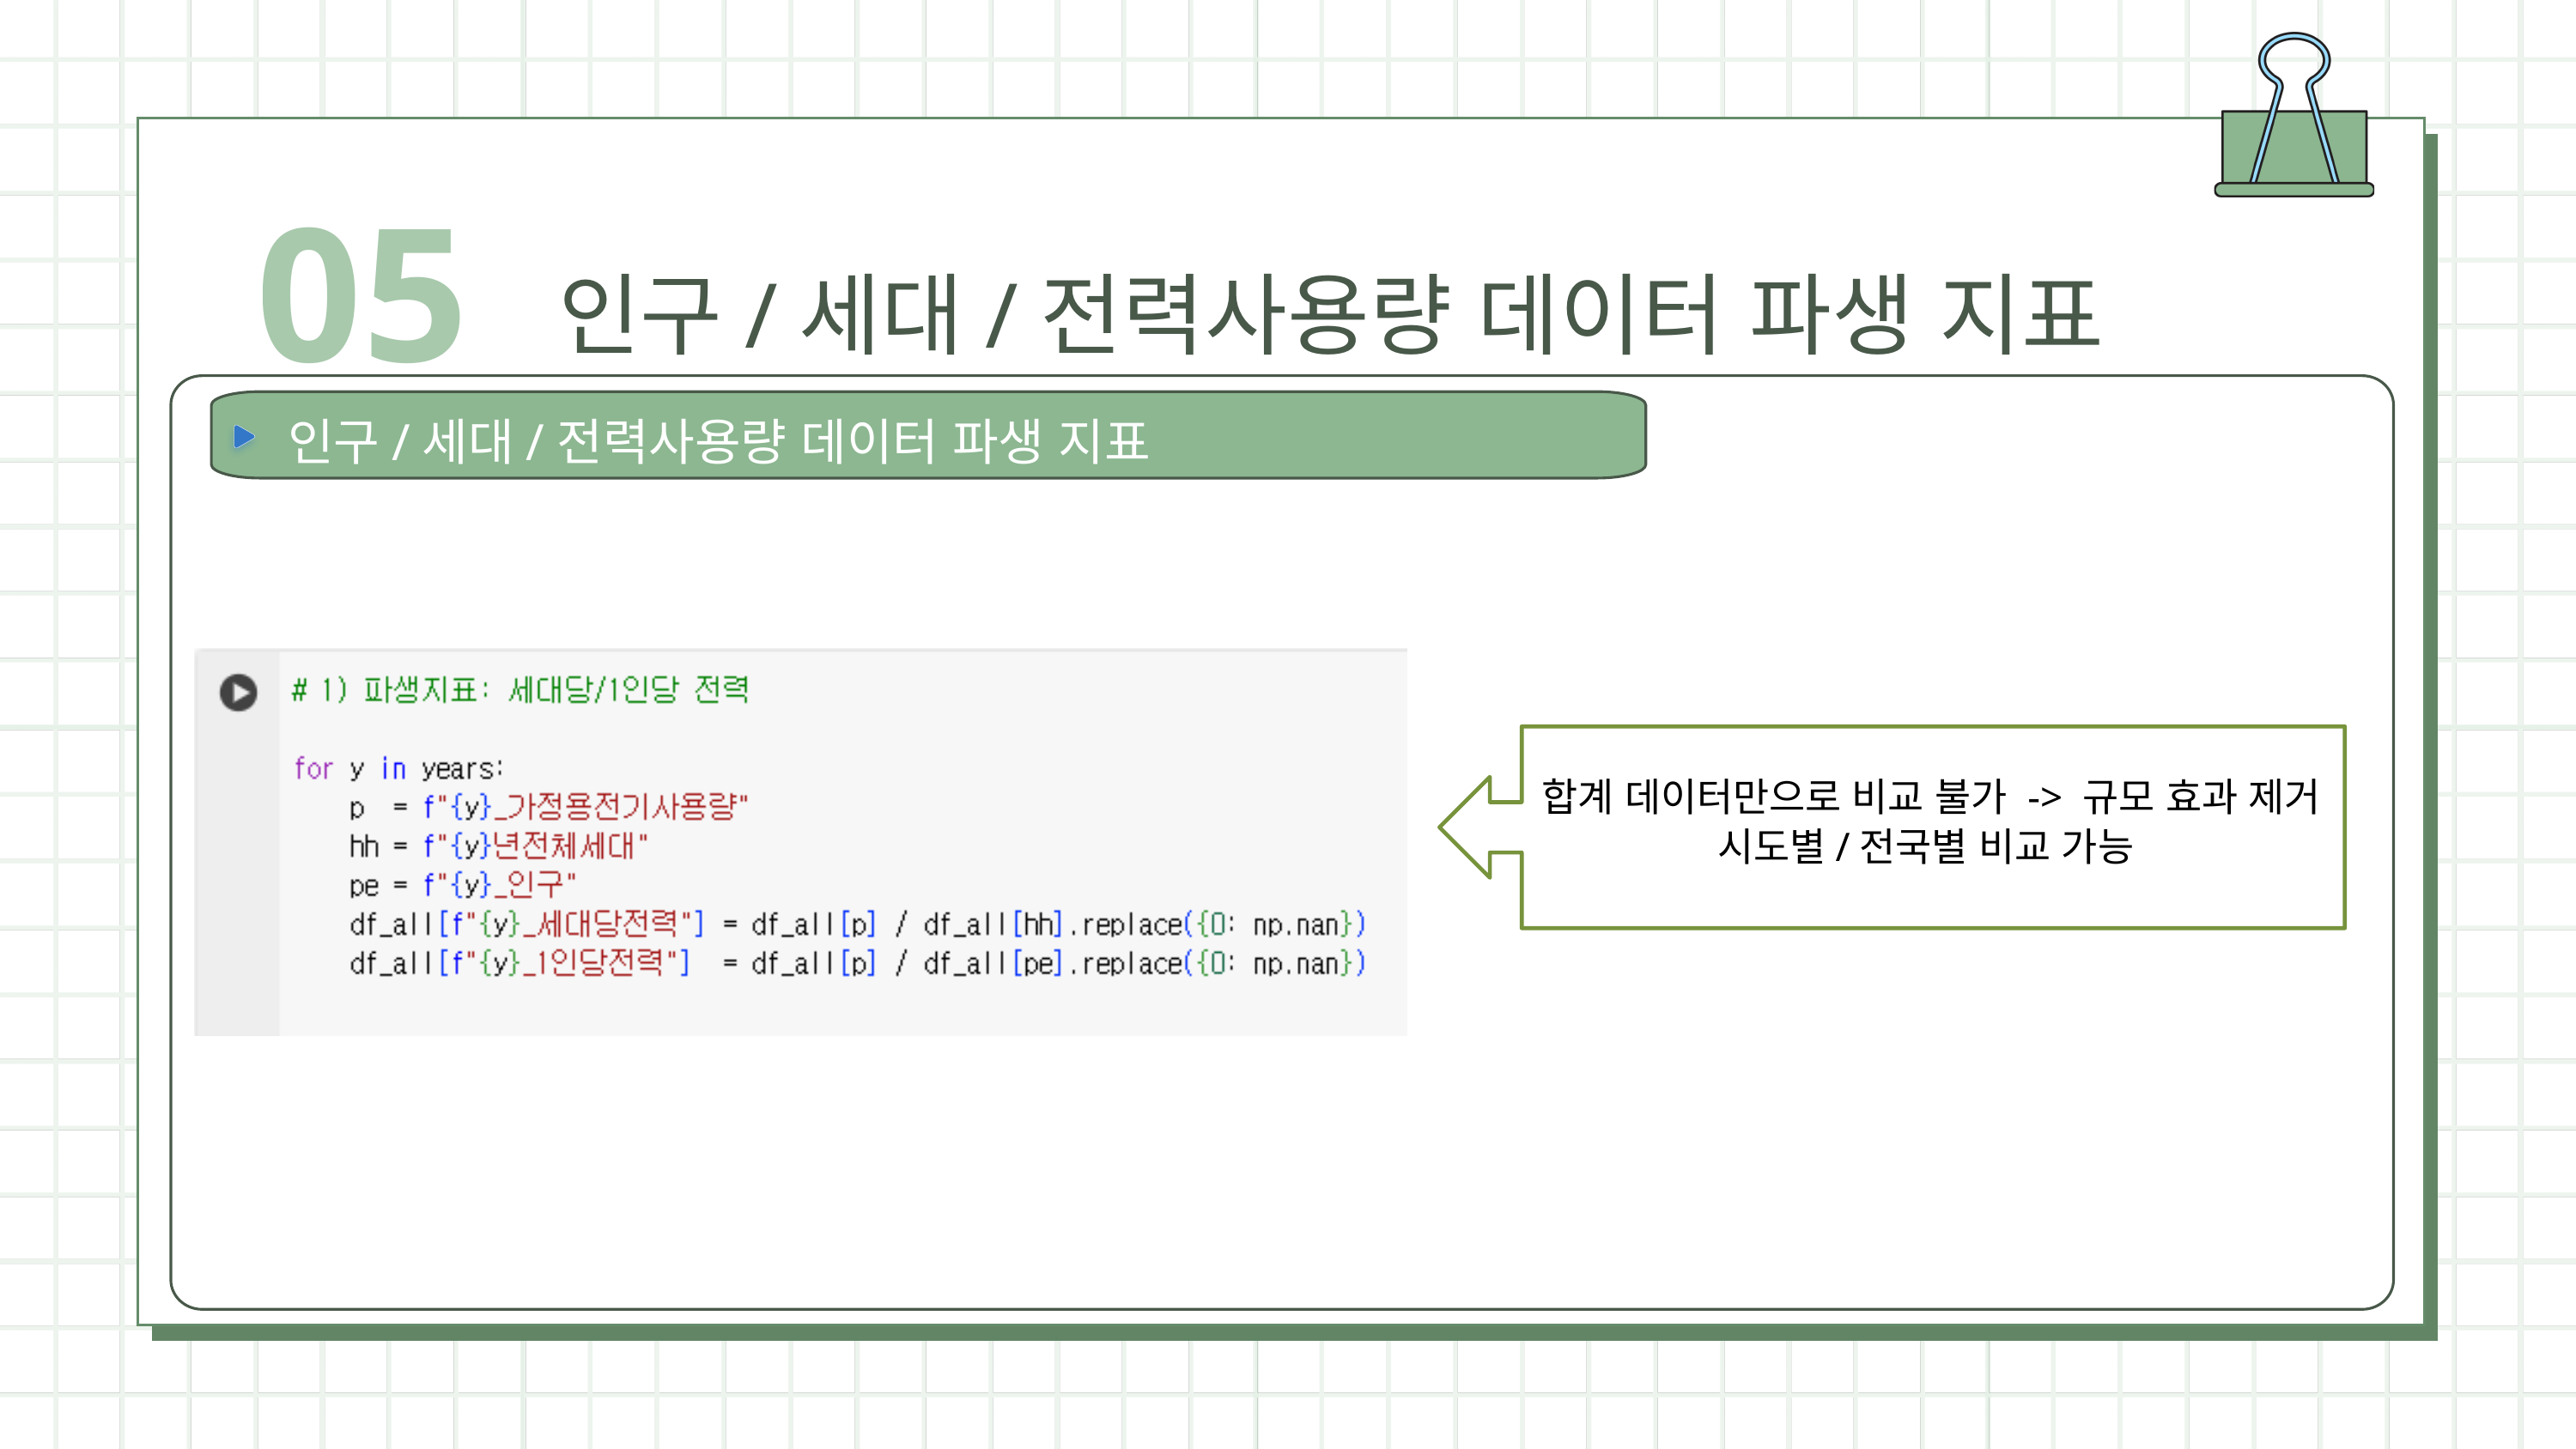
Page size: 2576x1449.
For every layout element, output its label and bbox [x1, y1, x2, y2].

text_box [198, 379, 1789, 492]
text_box [170, 336, 2394, 1310]
text_box [137, 118, 2439, 1341]
text_box [0, 0, 2576, 1449]
text_box [1793, 372, 1996, 1282]
picture [194, 648, 1408, 1036]
